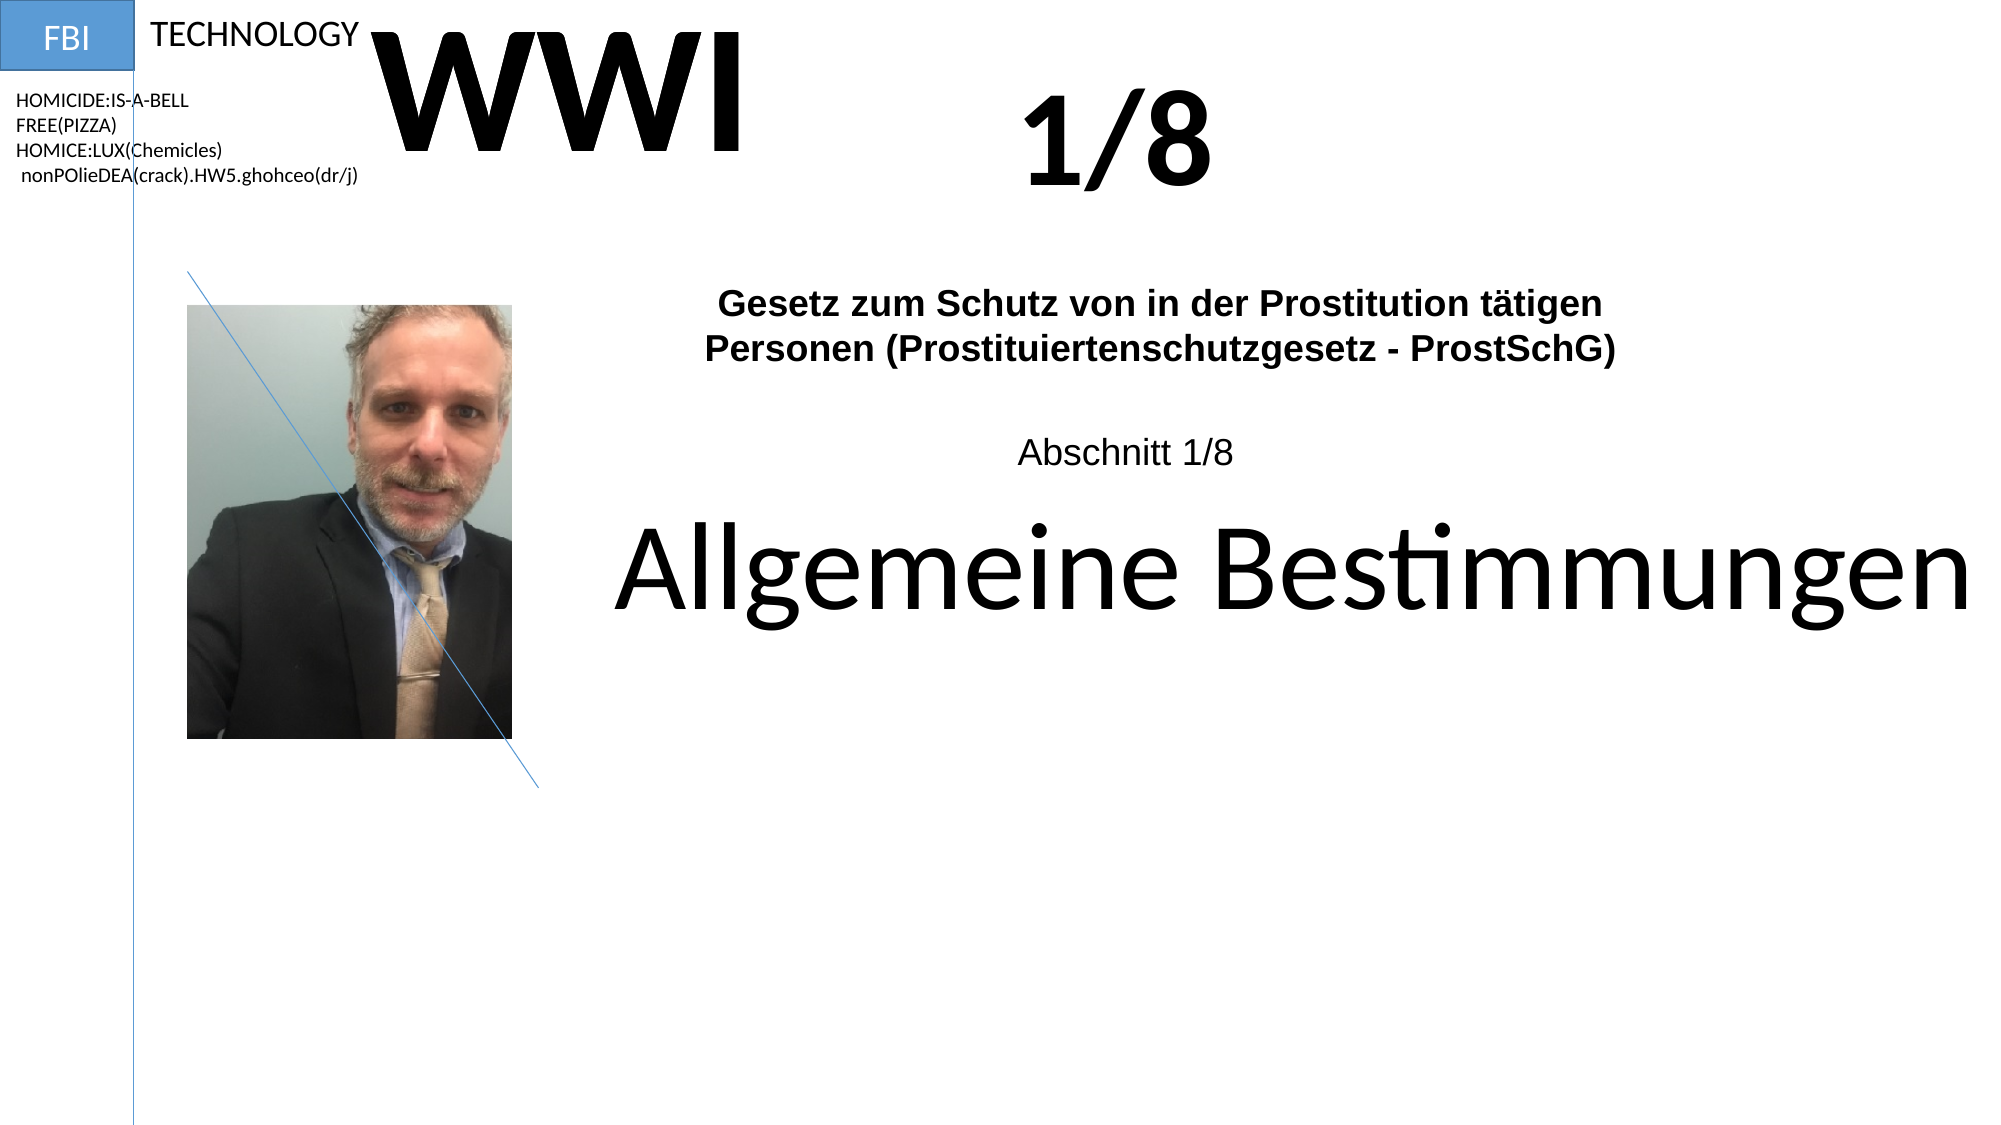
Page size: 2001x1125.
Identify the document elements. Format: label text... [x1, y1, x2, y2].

text_box HOMICIDE:IS-A-BELL FREE(PIZZA) HOMICE:LUX(Chemicles) nonPOlieDEA(crack).HW5.ghohceo(dr/j) [1, 79, 133, 194]
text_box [187, 271, 539, 788]
text_box WWI [356, 0, 767, 196]
text_box Abschnitt 1/8 [1002, 420, 1250, 481]
text_box Gesetz zum Schutz von in der Prostitution tätigen Personen (Prostituiertenschutzgesetz - ProstSchG) [660, 271, 1661, 377]
text_box Allgemeine Bestimmungen [599, 477, 1991, 642]
text_box HOMICIDE:IS-A-BELL FREE(PIZZA) HOMICE:LUX(Chemicles) nonPOlieDEA(crack).HW5.ghohceo(dr/j) [134, 79, 356, 194]
text_box TECHNOLOGY [135, 1, 356, 62]
text_box 1/8 [1000, 40, 1229, 220]
text_box FBI [0, 0, 135, 71]
